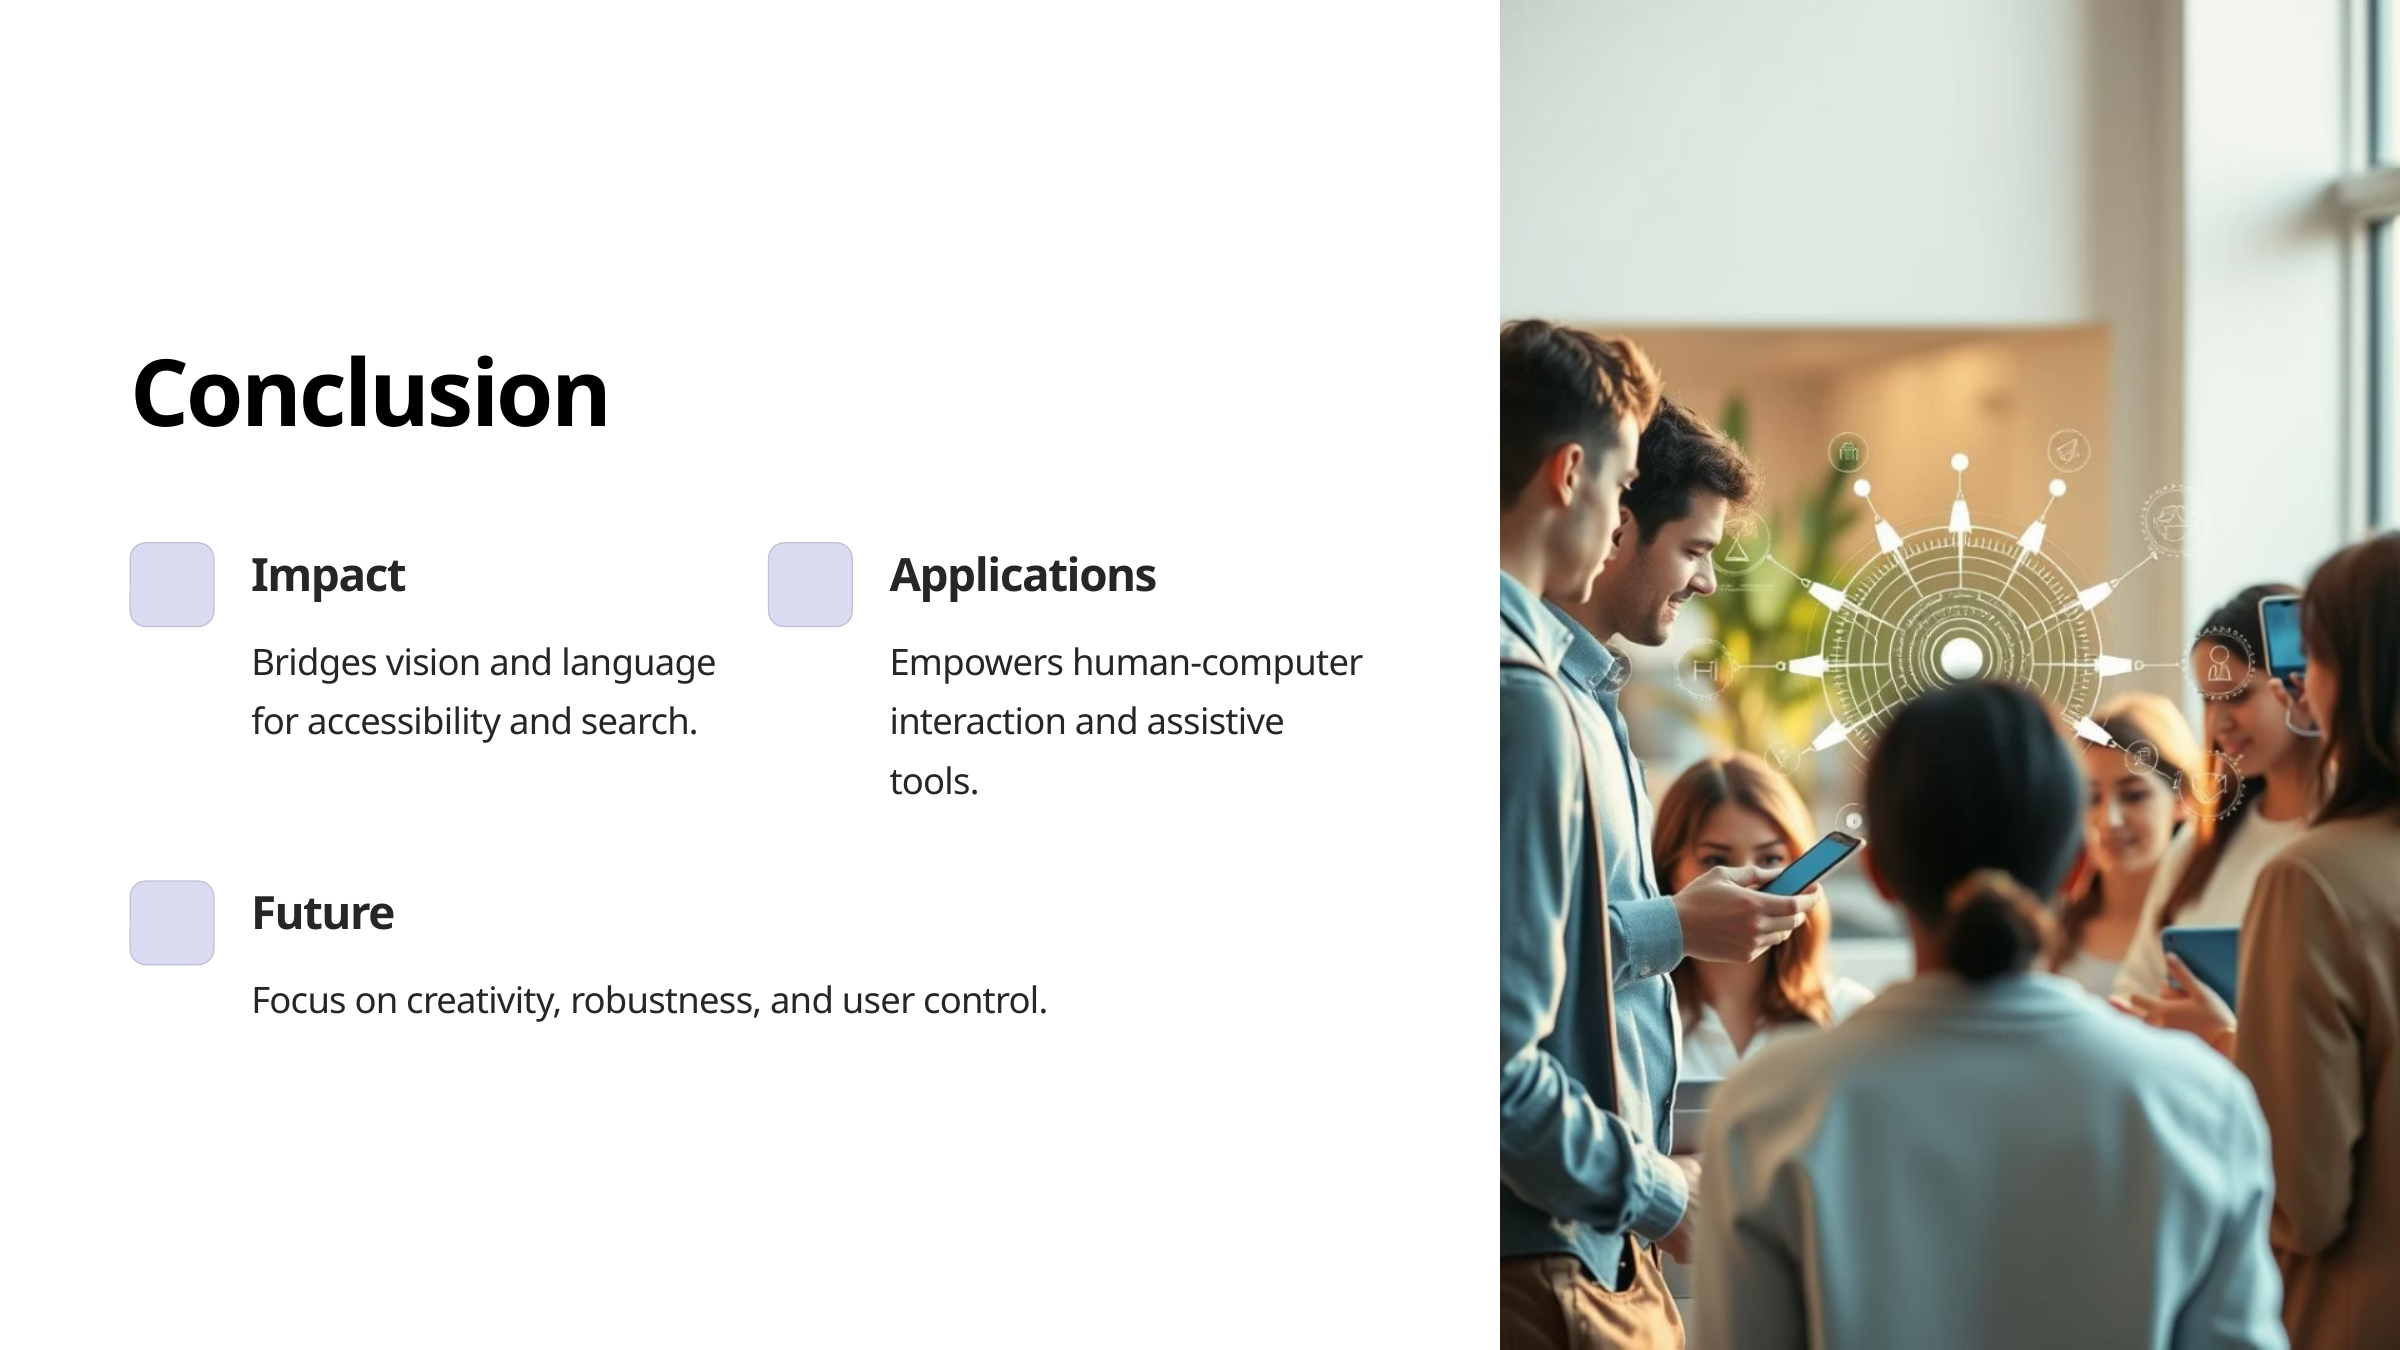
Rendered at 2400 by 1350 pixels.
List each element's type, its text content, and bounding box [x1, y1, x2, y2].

text_box Applications [889, 542, 1355, 601]
text_box Bridges vision and language for accessibility and search. [251, 623, 732, 743]
text_box [130, 880, 214, 965]
text_box Conclusion [130, 328, 1061, 446]
text_box [768, 542, 853, 627]
text_box [130, 542, 214, 627]
picture [1499, 0, 2400, 1350]
text_box Focus on creativity, robustness, and user control. [251, 961, 1370, 1021]
text_box Impact [251, 542, 717, 601]
text_box Future [251, 880, 717, 940]
text_box Empowers human-computer interaction and assistive tools. [889, 623, 1370, 802]
